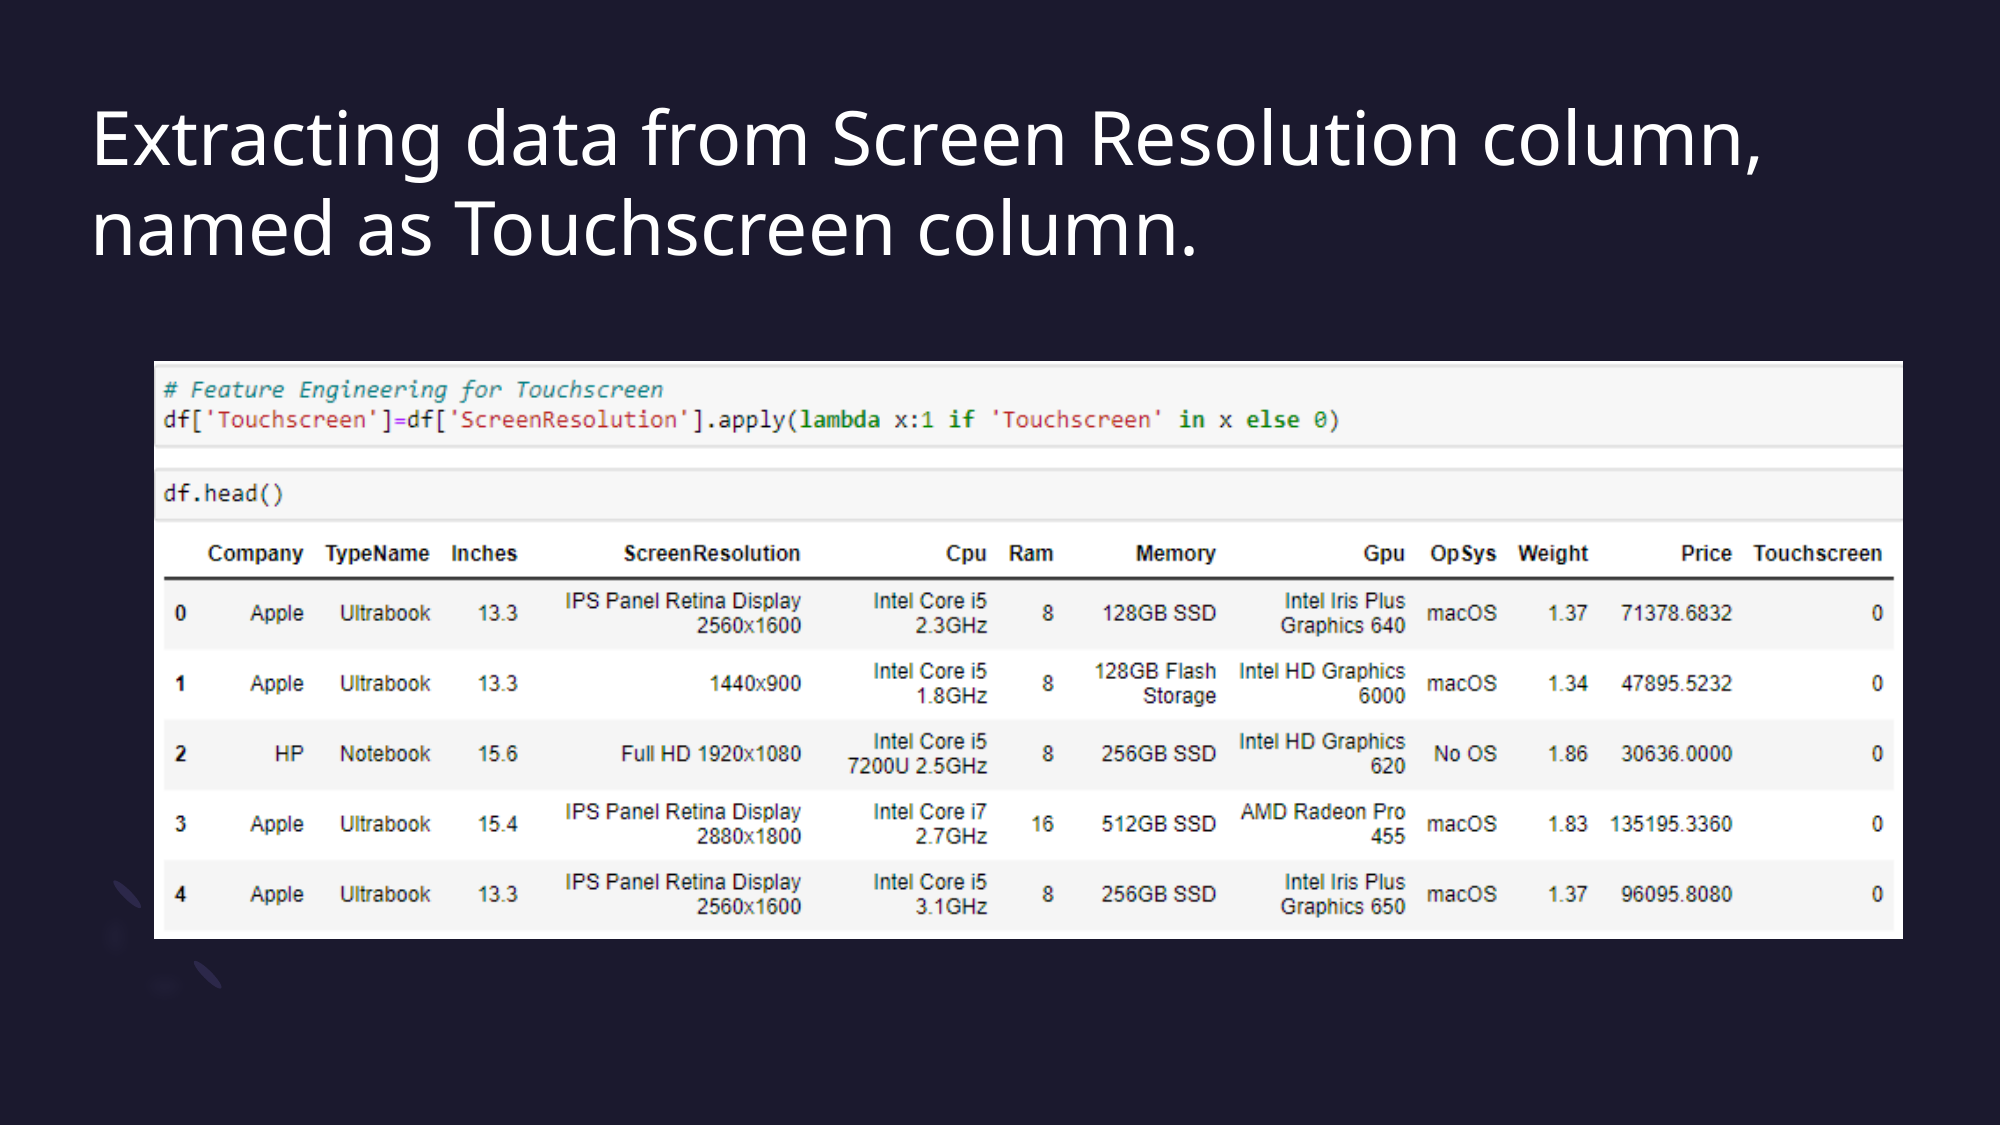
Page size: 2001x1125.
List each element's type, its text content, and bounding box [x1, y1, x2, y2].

title Extracting data from Screen Resolution column, named as Touchscreen column. [90, 90, 1910, 309]
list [153, 361, 1903, 939]
